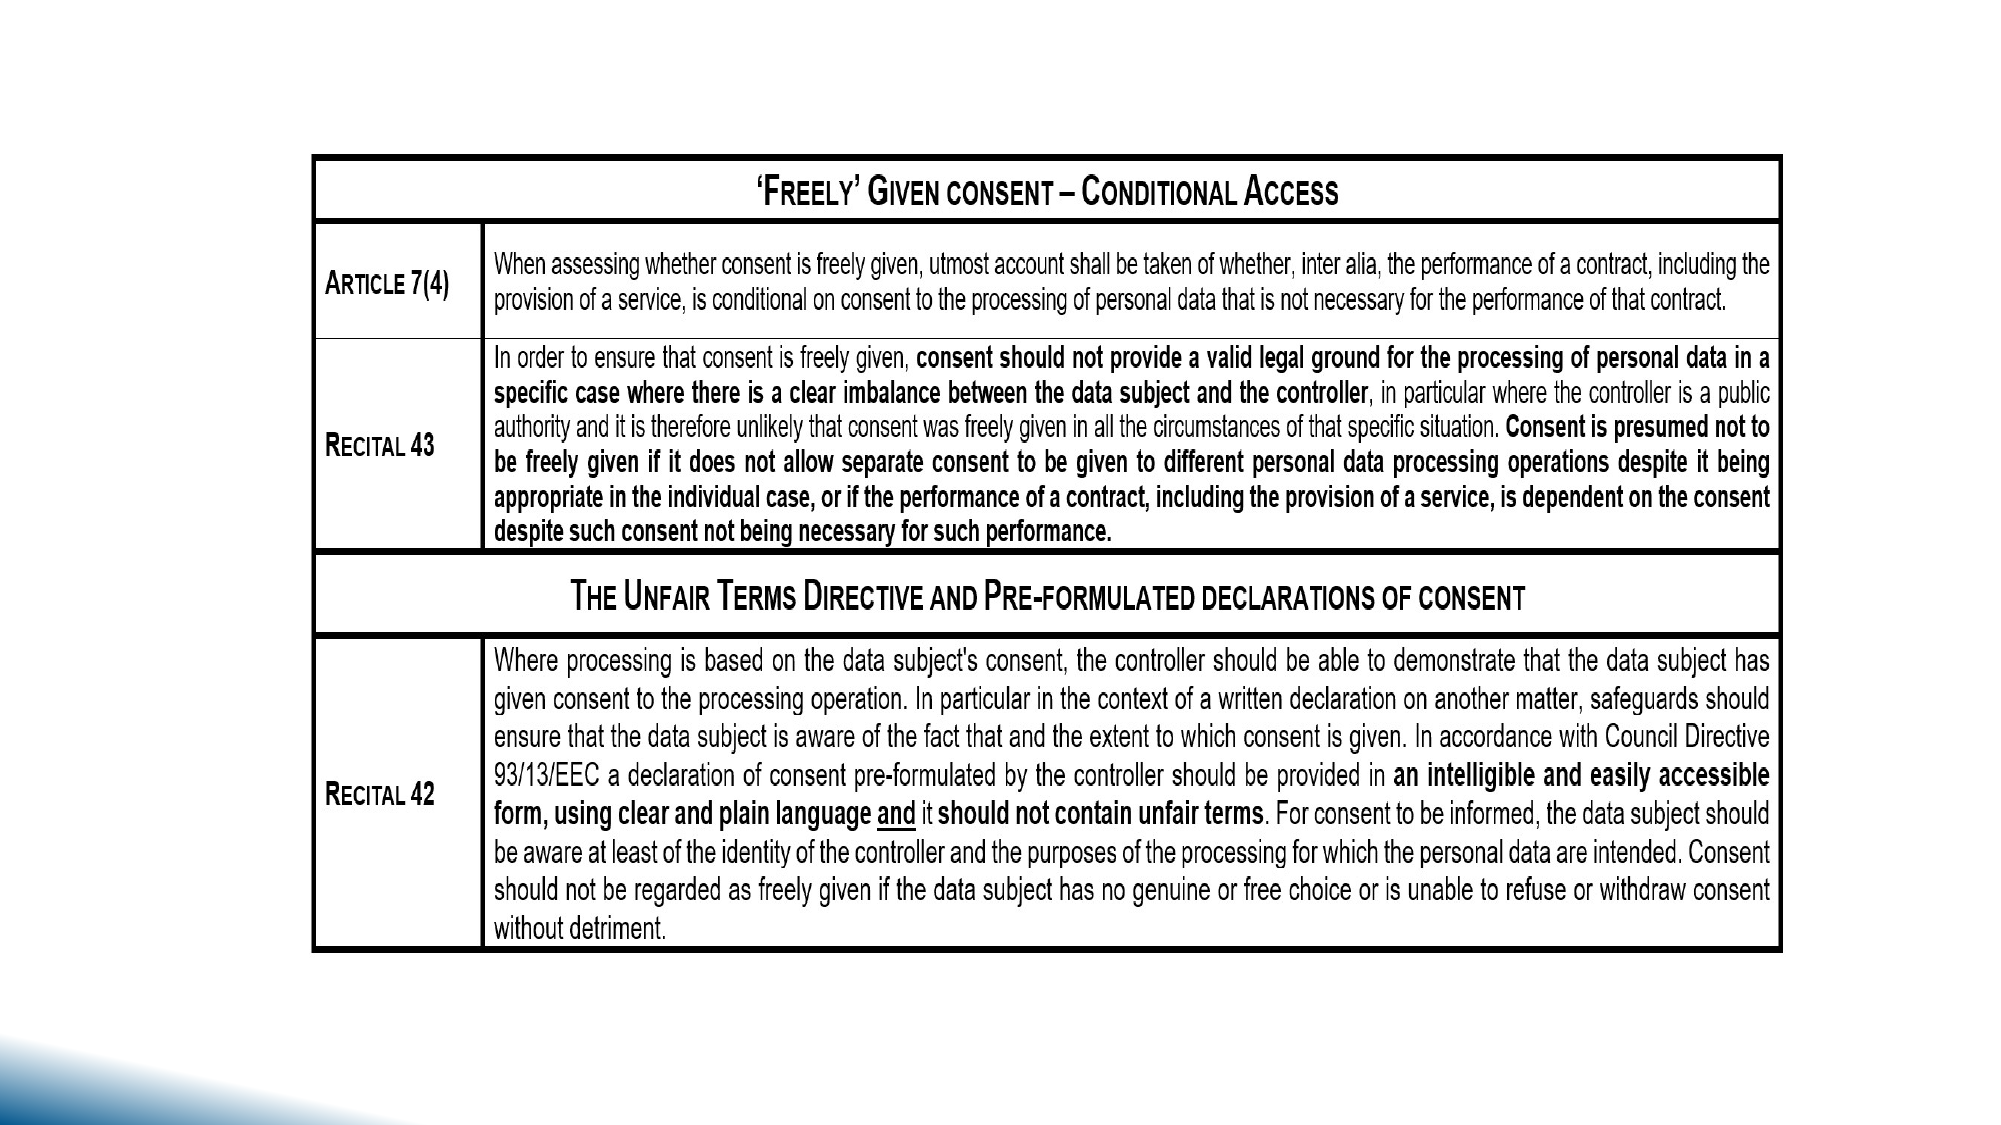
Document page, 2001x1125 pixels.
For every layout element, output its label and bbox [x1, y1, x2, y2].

list [309, 150, 1787, 962]
